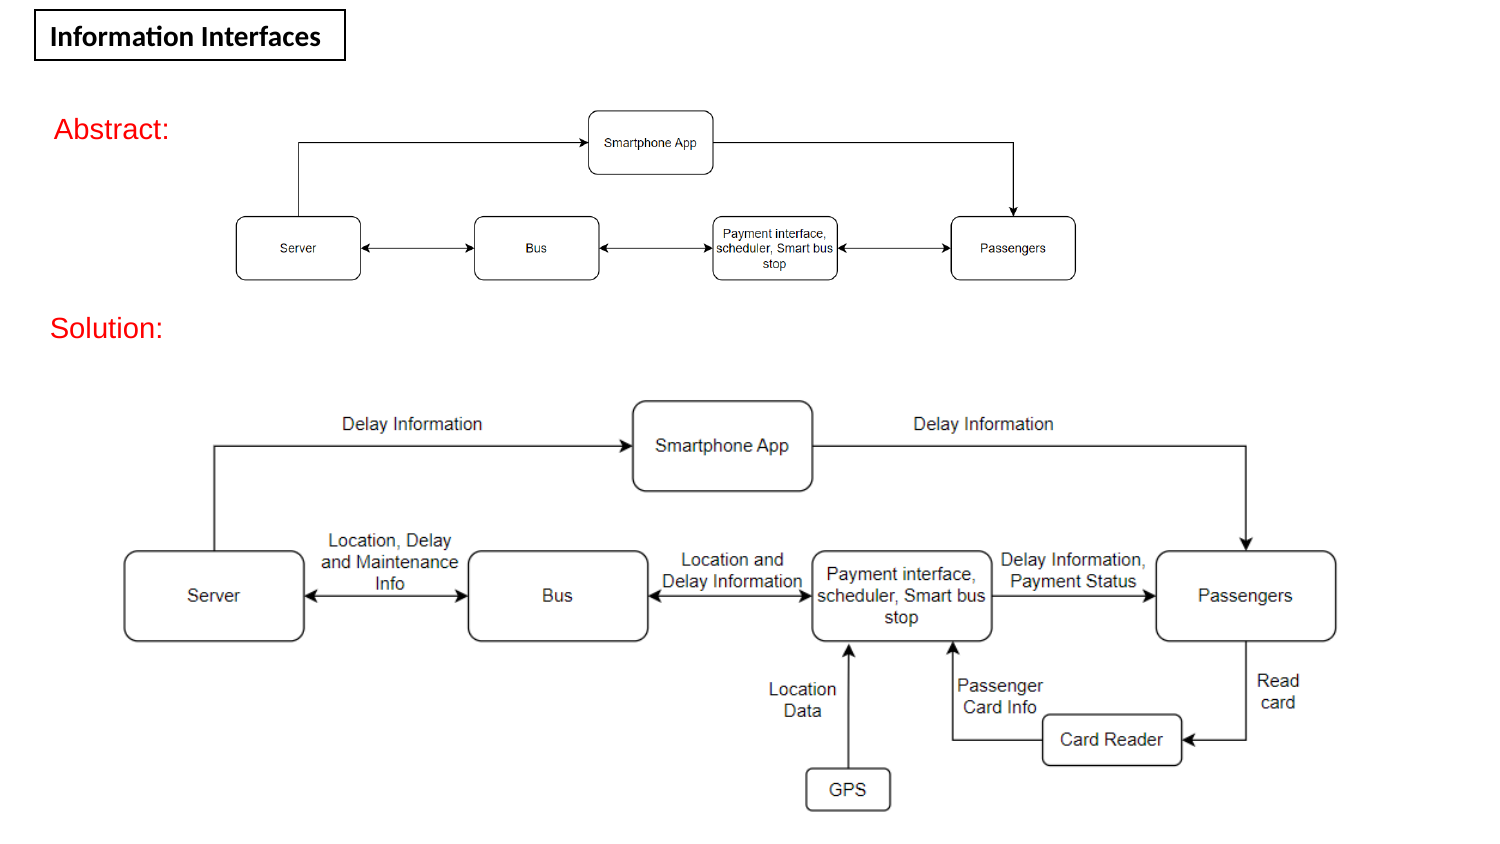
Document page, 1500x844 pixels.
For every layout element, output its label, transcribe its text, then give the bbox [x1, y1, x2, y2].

text_box Information Interfaces [34, 9, 346, 61]
picture [220, 68, 1095, 317]
picture [109, 381, 1352, 825]
text_box Solution: [34, 302, 245, 353]
text_box Abstract: [38, 102, 220, 153]
